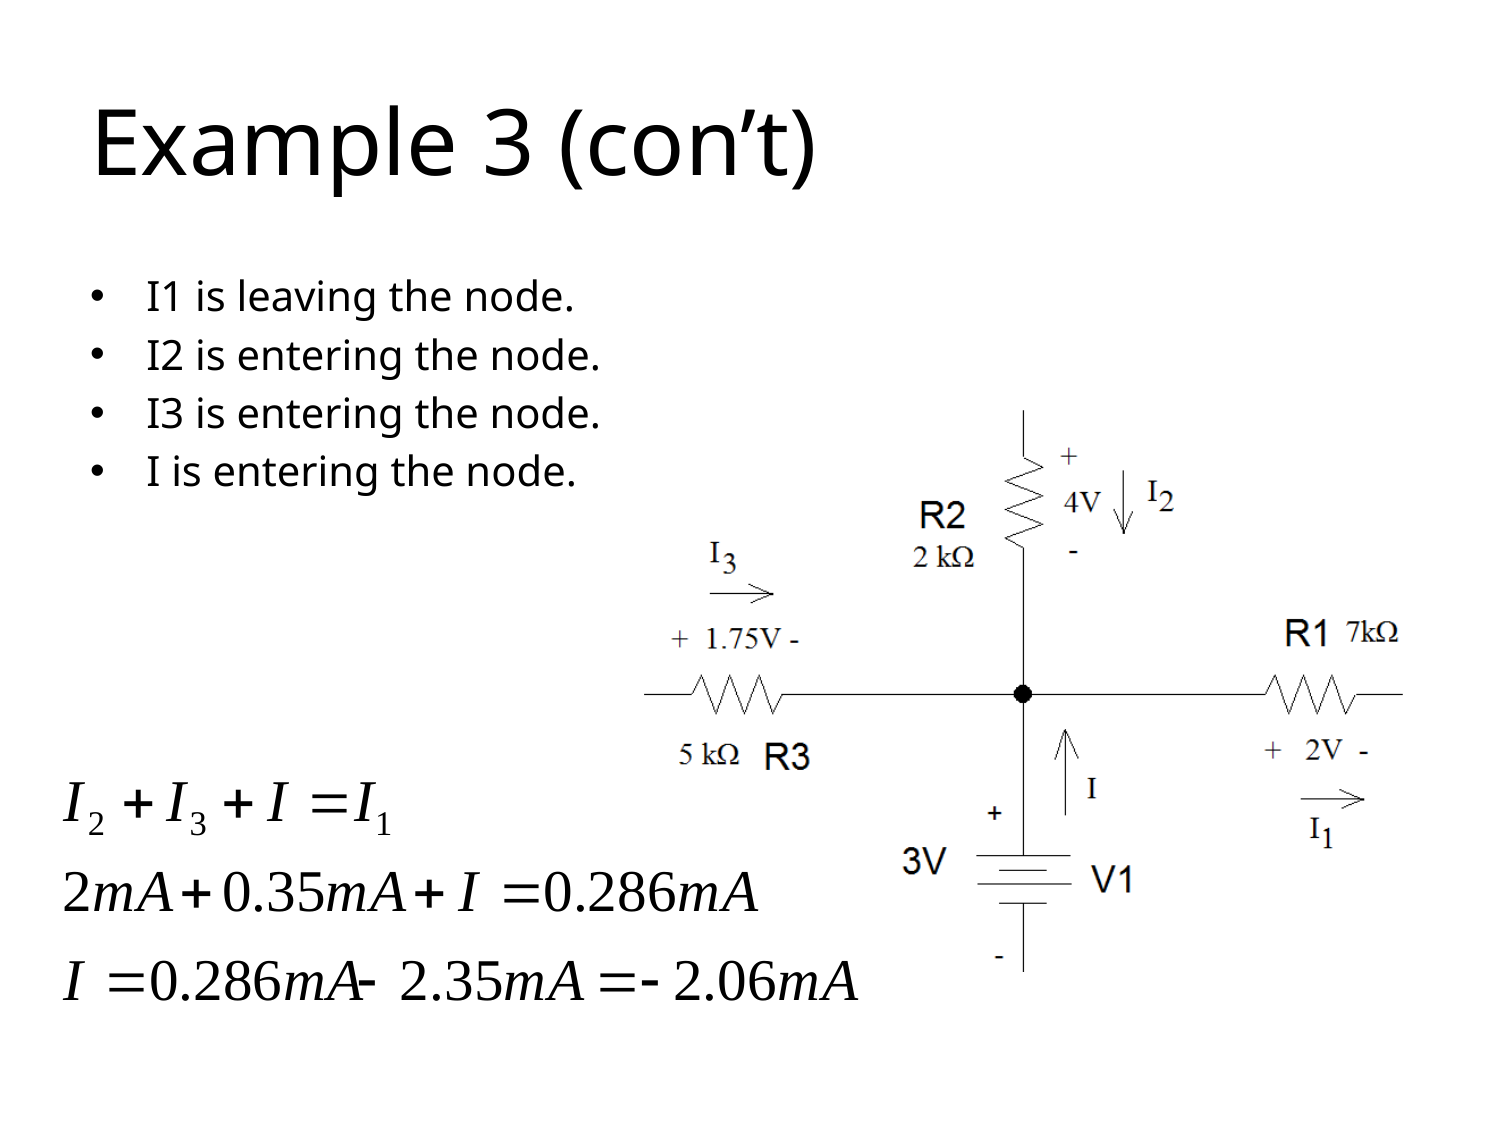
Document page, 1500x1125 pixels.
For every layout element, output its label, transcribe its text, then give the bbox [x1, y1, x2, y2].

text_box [52, 762, 864, 1026]
list I1 is leaving the node. I2 is entering the node. I3 is entering the node. I is entering the node. [75, 262, 1425, 504]
picture [643, 408, 1404, 972]
title Example 3 (con’t) [75, 45, 1425, 233]
